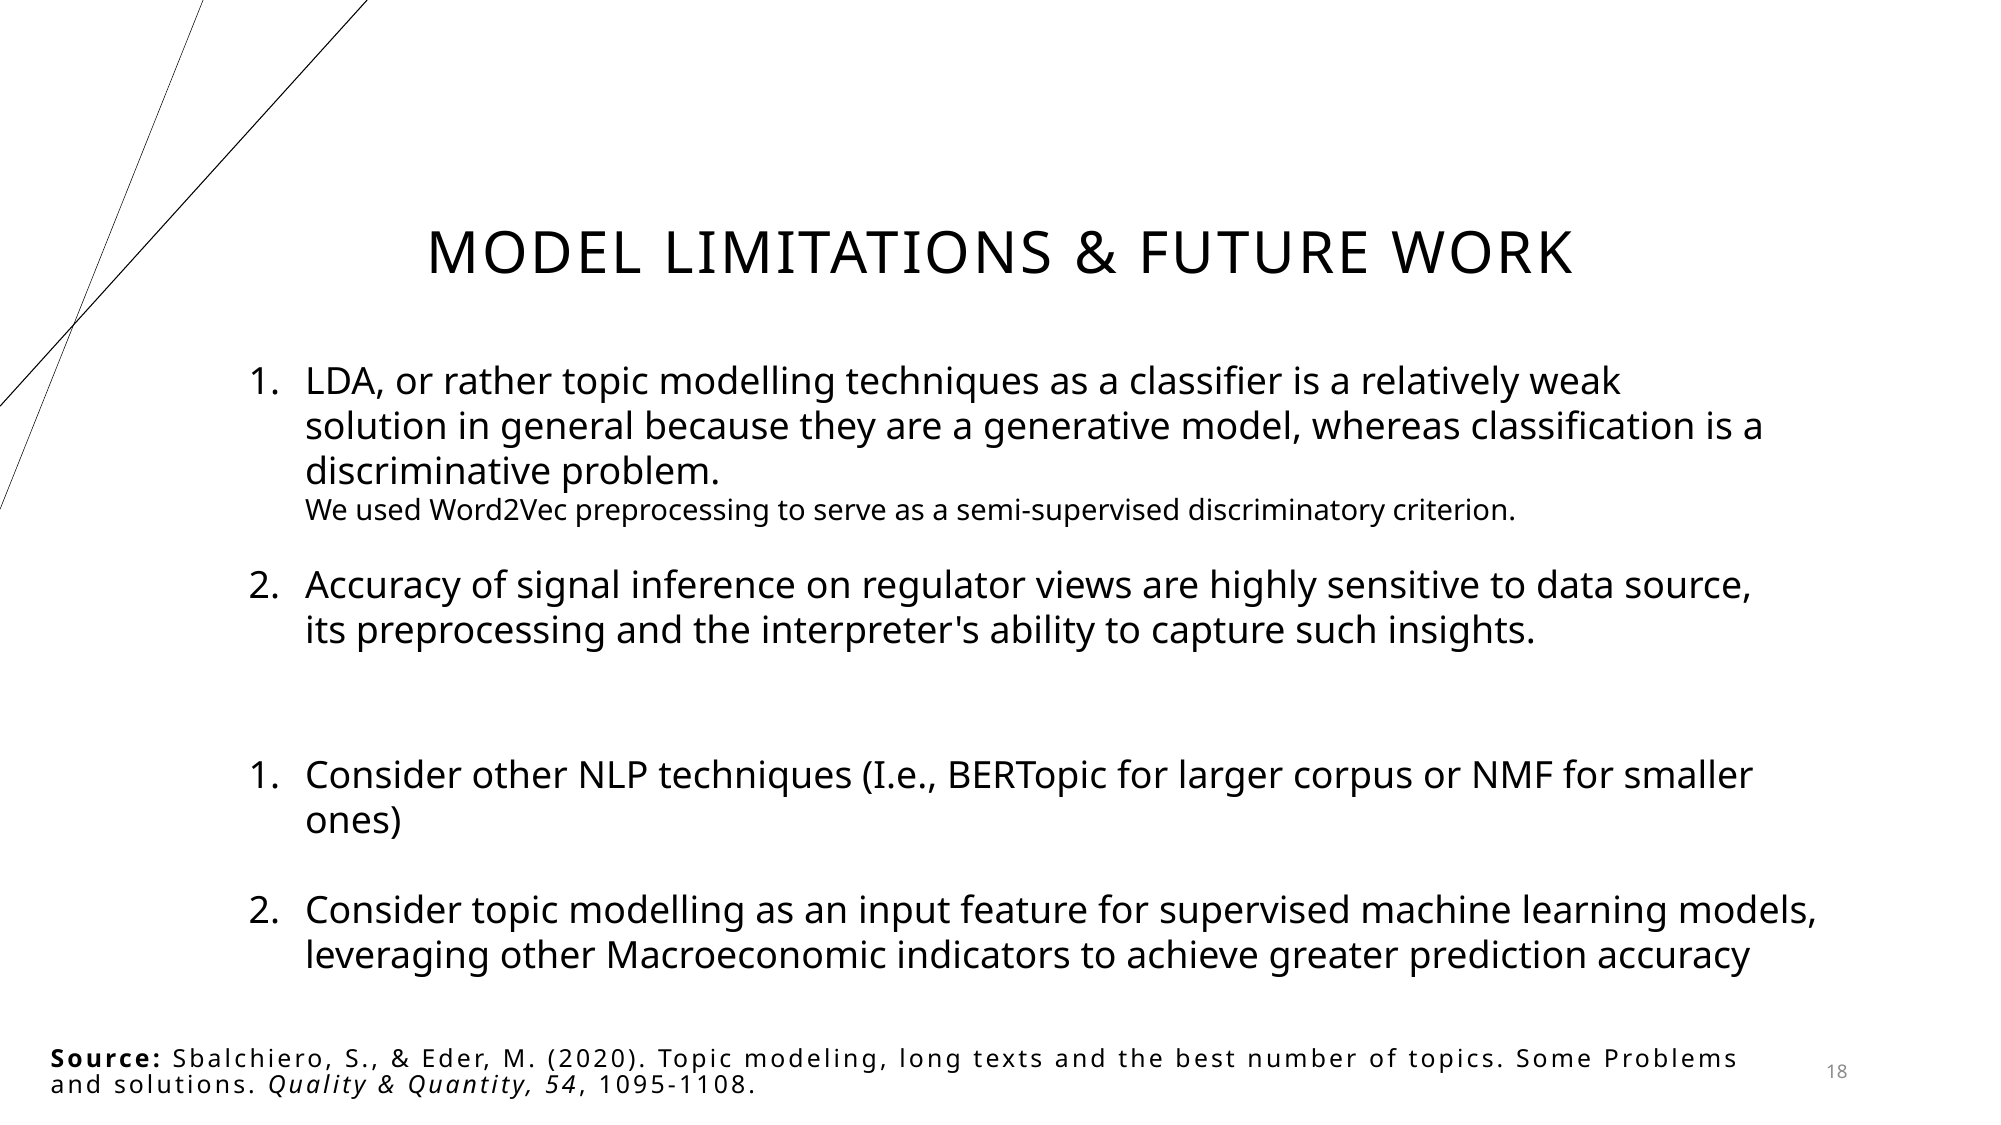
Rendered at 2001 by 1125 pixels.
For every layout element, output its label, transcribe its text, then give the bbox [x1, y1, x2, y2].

list Source: Sbalchiero, S., & Eder, M. (2020). Topic modeling, long texts and the best number of topics. Some Problems and solutions. Quality & Quantity, 54, 1095-1108. [35, 1038, 1761, 1108]
text_box LDA, or rather topic modelling techniques as a classifier is a relatively weak solution in general because they are a generative model, whereas classification is a discriminative problem. We used Word2Vec preprocessing to serve as a semi-supervised discriminatory criterion. Accuracy of signal inference on regulator views are highly sensitive to data source, its preprocessing and the interpreter's ability to capture such insights. [233, 349, 1805, 704]
title Model Limitations & Future WORK [309, 146, 1691, 349]
text_box Consider other NLP techniques (I.e., BERTopic for larger corpus or NMF for smaller ones) Consider topic modelling as an input feature for supervised machine learning models, leveraging other Macroeconomic indicators to achieve greater prediction accuracy [233, 743, 1870, 1074]
slide_number 18 [1761, 1074, 1863, 1103]
